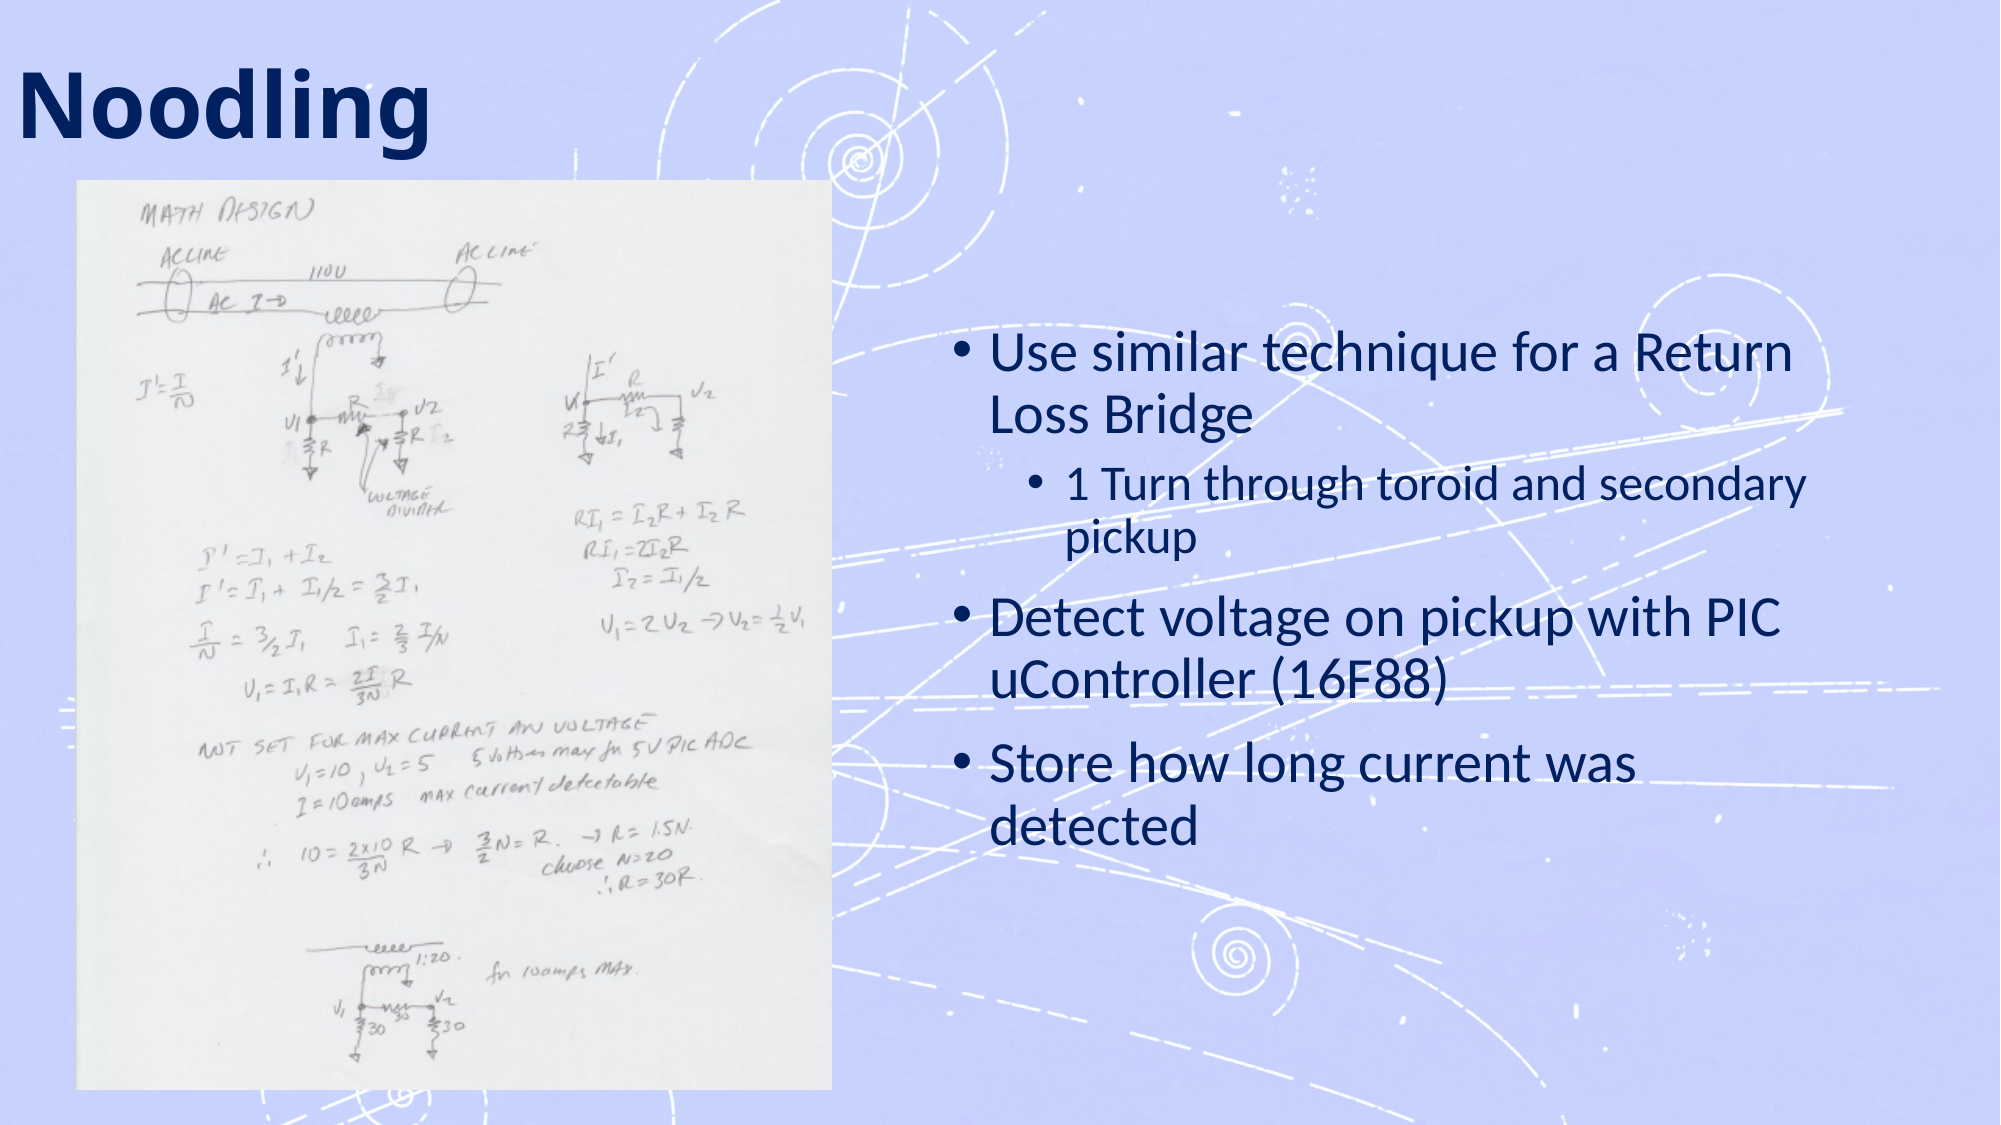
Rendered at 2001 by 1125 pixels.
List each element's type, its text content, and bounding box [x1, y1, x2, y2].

list Use similar technique for a Return Loss Bridge 1 Turn through toroid and secondary pickup Detect voltage on pickup with PIC uController (16F88) Store how long current was detected [936, 313, 1825, 1028]
picture [75, 180, 832, 1090]
title Noodling [0, 0, 1725, 218]
